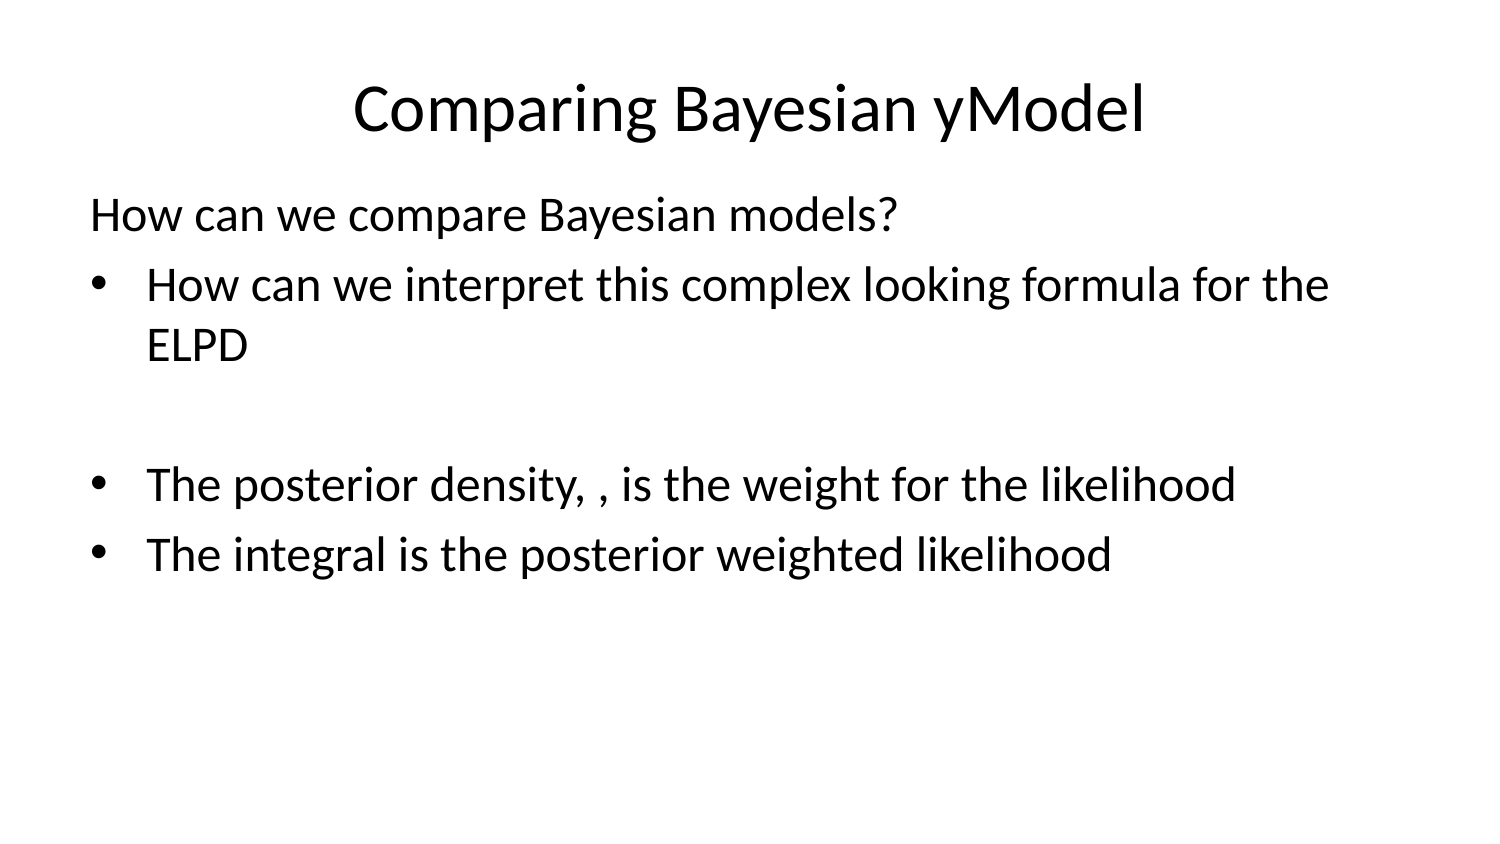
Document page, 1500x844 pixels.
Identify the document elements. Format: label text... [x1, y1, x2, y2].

title Comparing Bayesian yModel [75, 33, 1425, 175]
